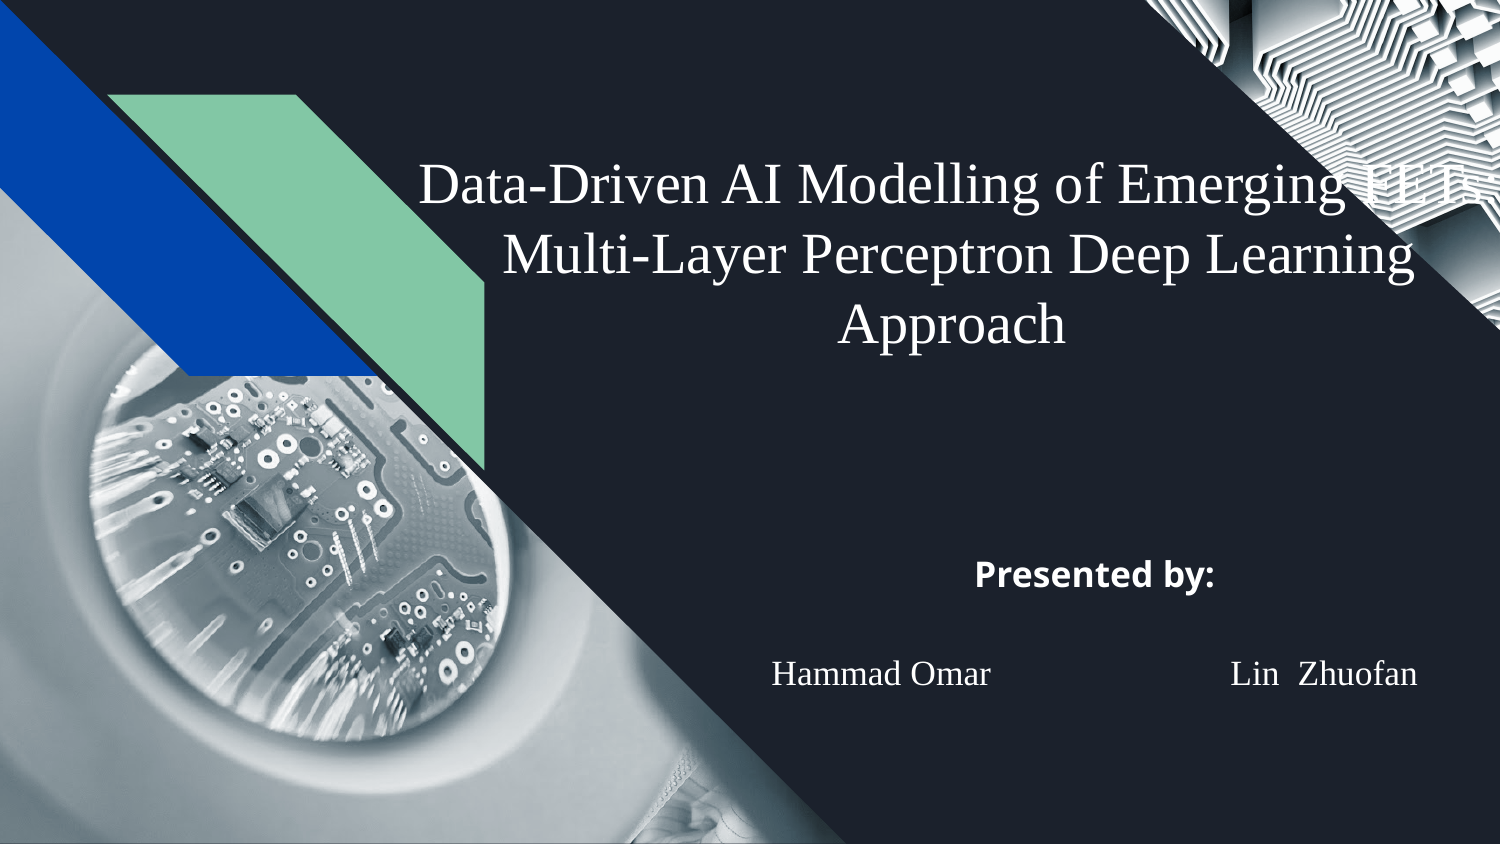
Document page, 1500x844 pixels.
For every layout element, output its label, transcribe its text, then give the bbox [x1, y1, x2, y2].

subtitle Presented by: Hammad Omar Lin Zhuofan [719, 530, 1470, 684]
picture [0, 189, 847, 844]
picture [1144, 0, 1500, 130]
title Data-Driven AI Modelling of Emerging FETs: Multi-Layer Perceptron Deep Learning Approach [367, 130, 1500, 451]
